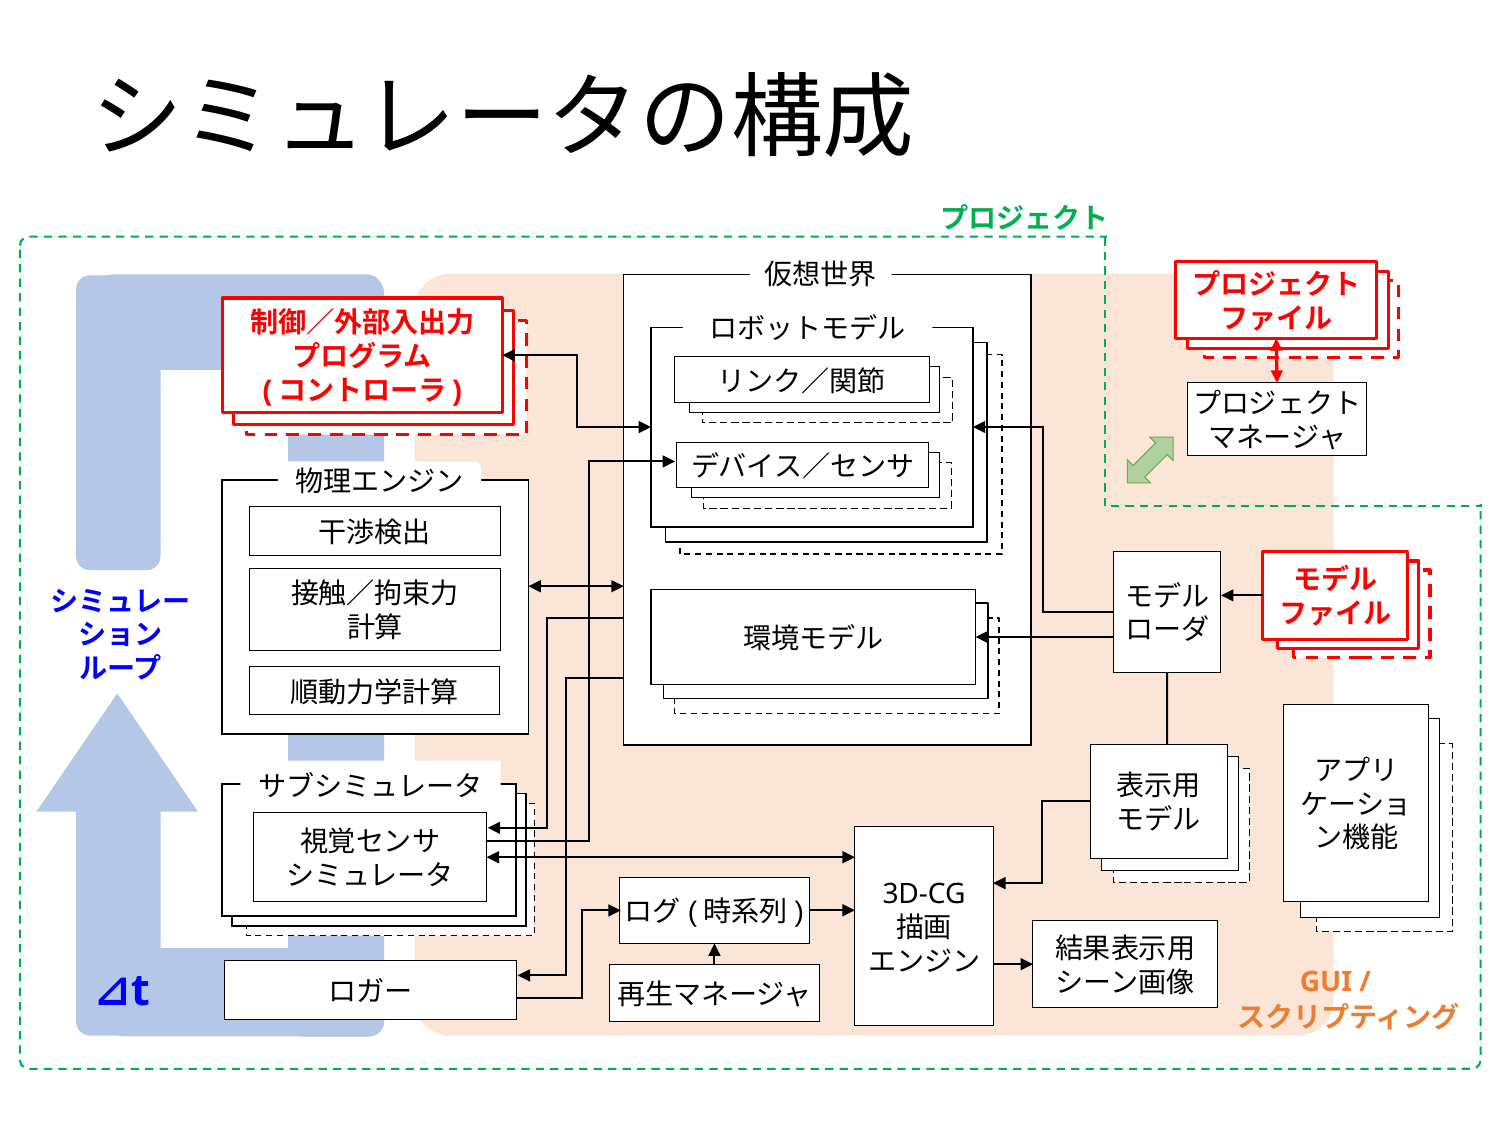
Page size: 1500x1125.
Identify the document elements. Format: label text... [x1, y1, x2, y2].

title シミュレータの構成 [76, 11, 1370, 193]
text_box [1175, 261, 1399, 384]
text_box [19, 193, 1486, 1069]
